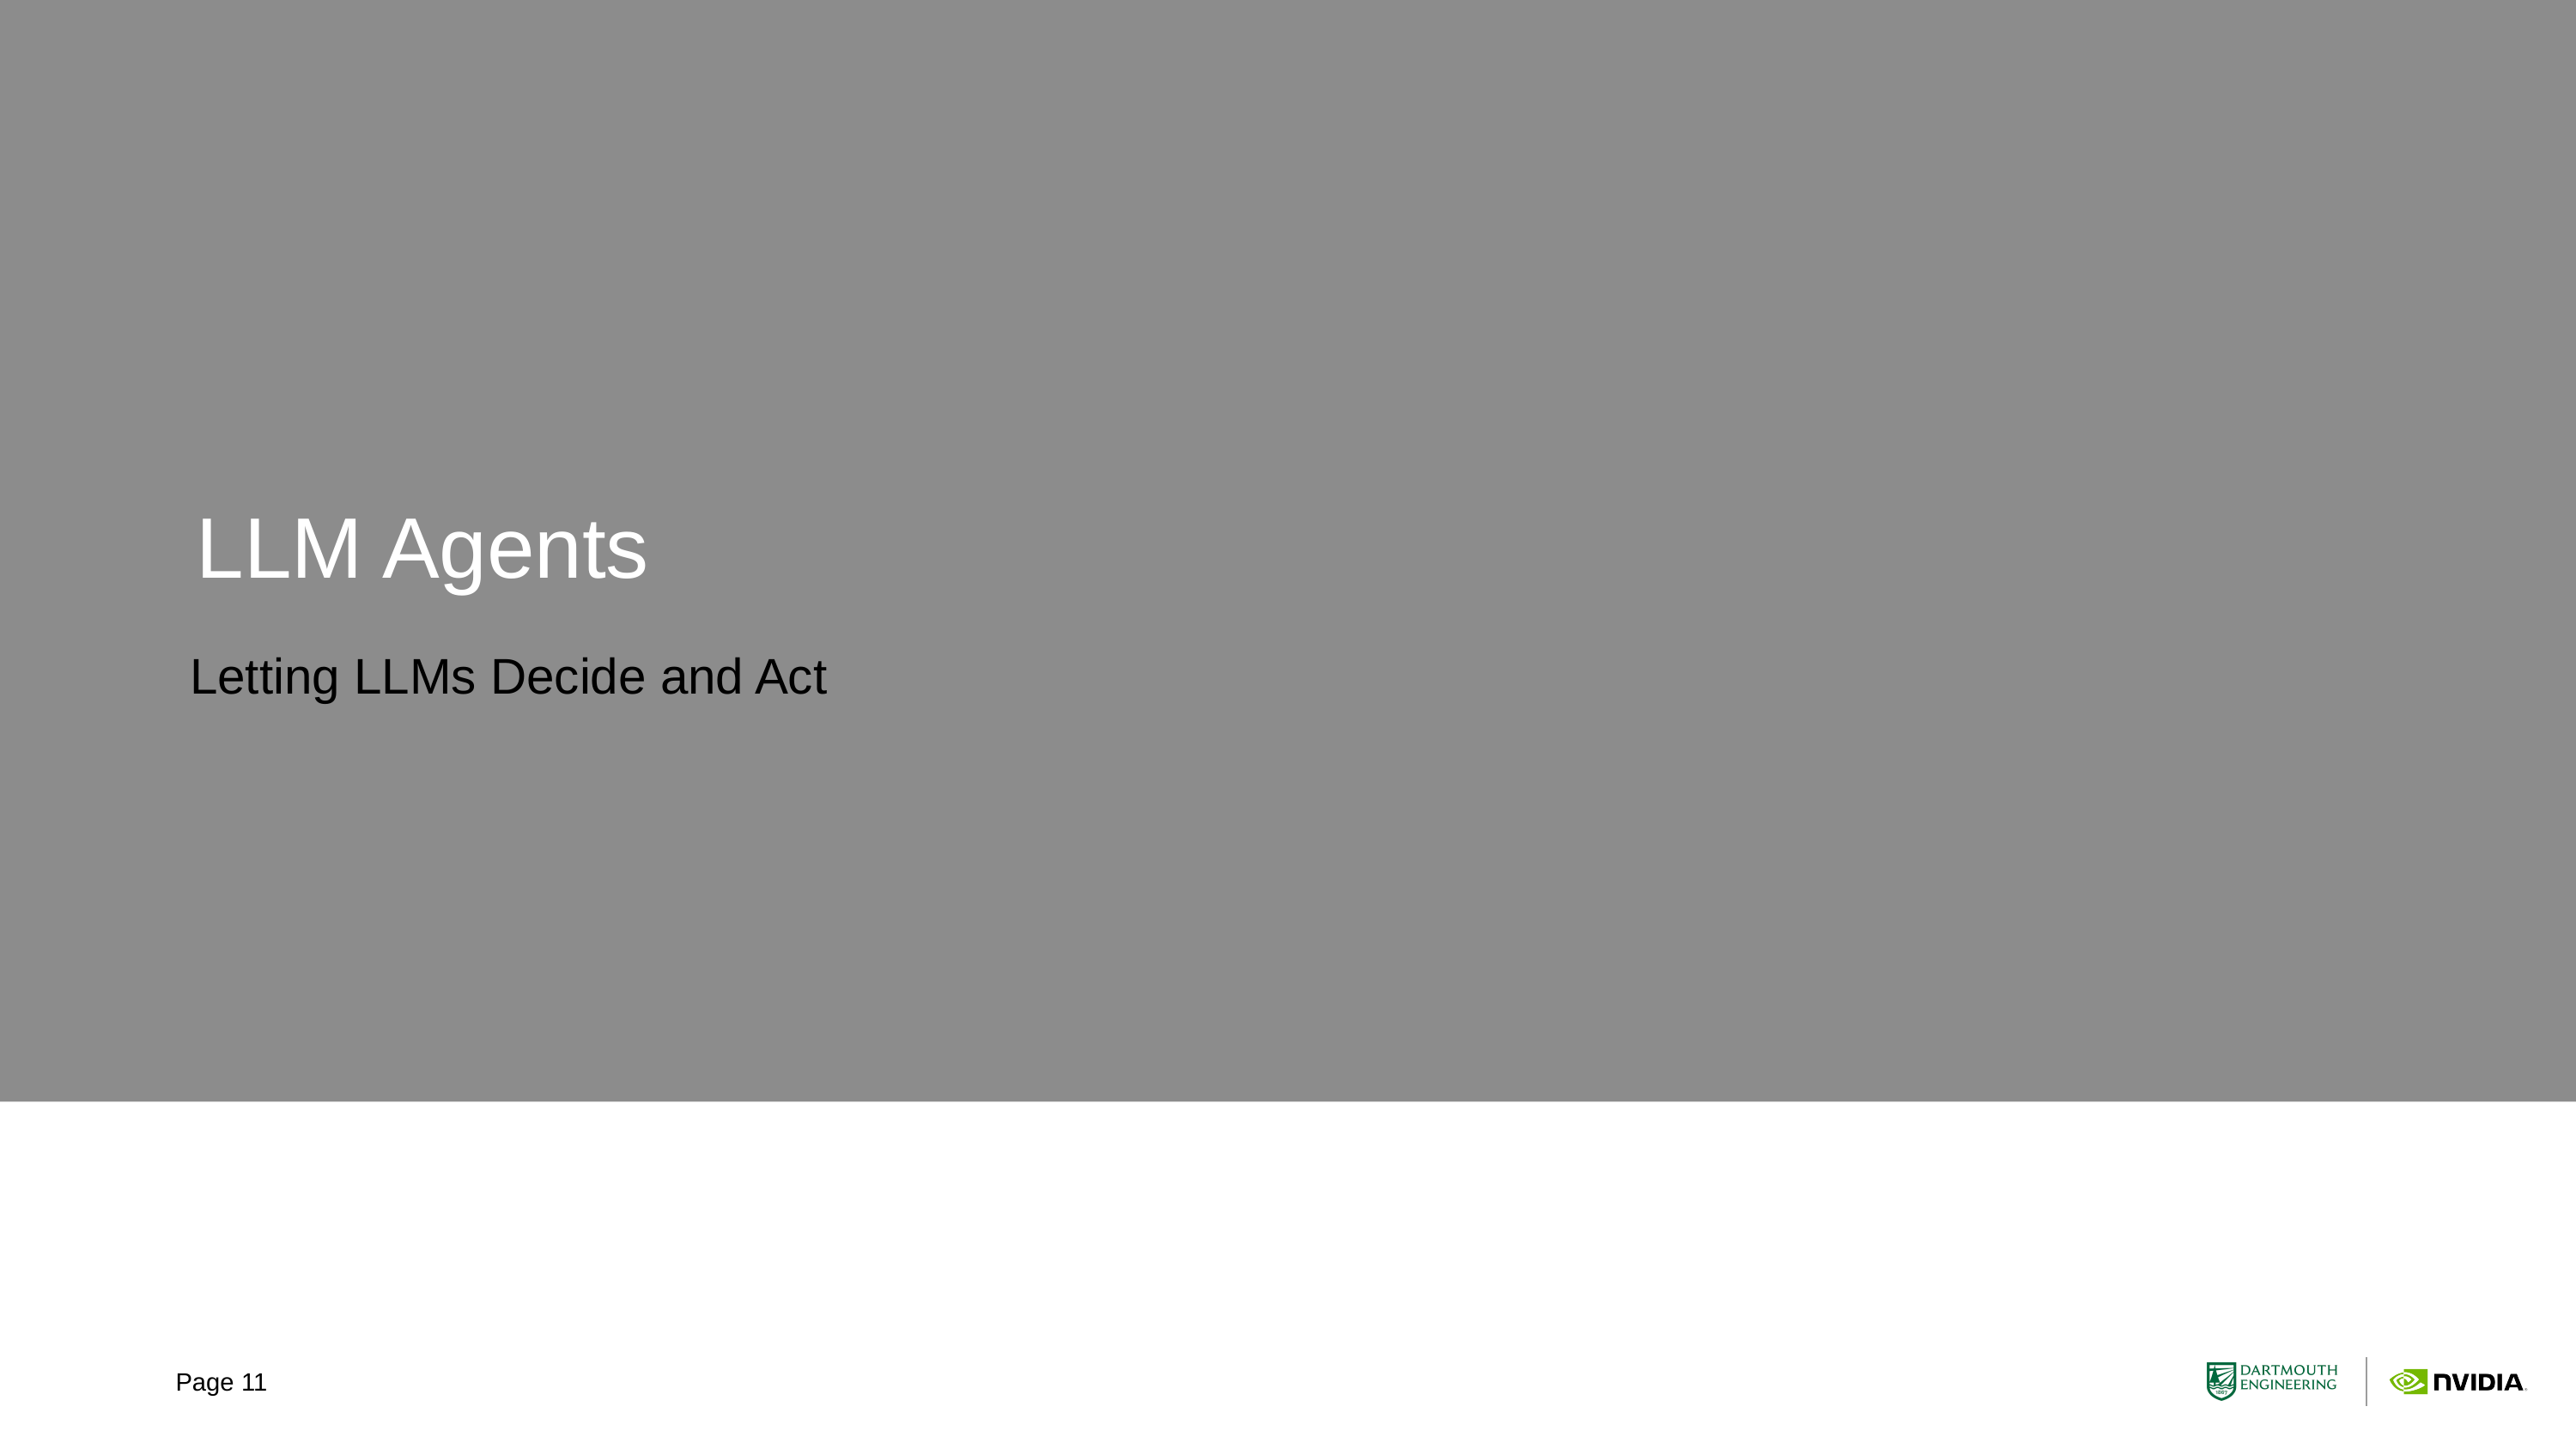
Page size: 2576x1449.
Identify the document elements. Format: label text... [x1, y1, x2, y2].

picture [2372, 1352, 2544, 1411]
text_box Letting LLMs Decide and Act [177, 637, 1466, 711]
title LLM Agents [177, 410, 2399, 691]
picture [2207, 1362, 2337, 1401]
